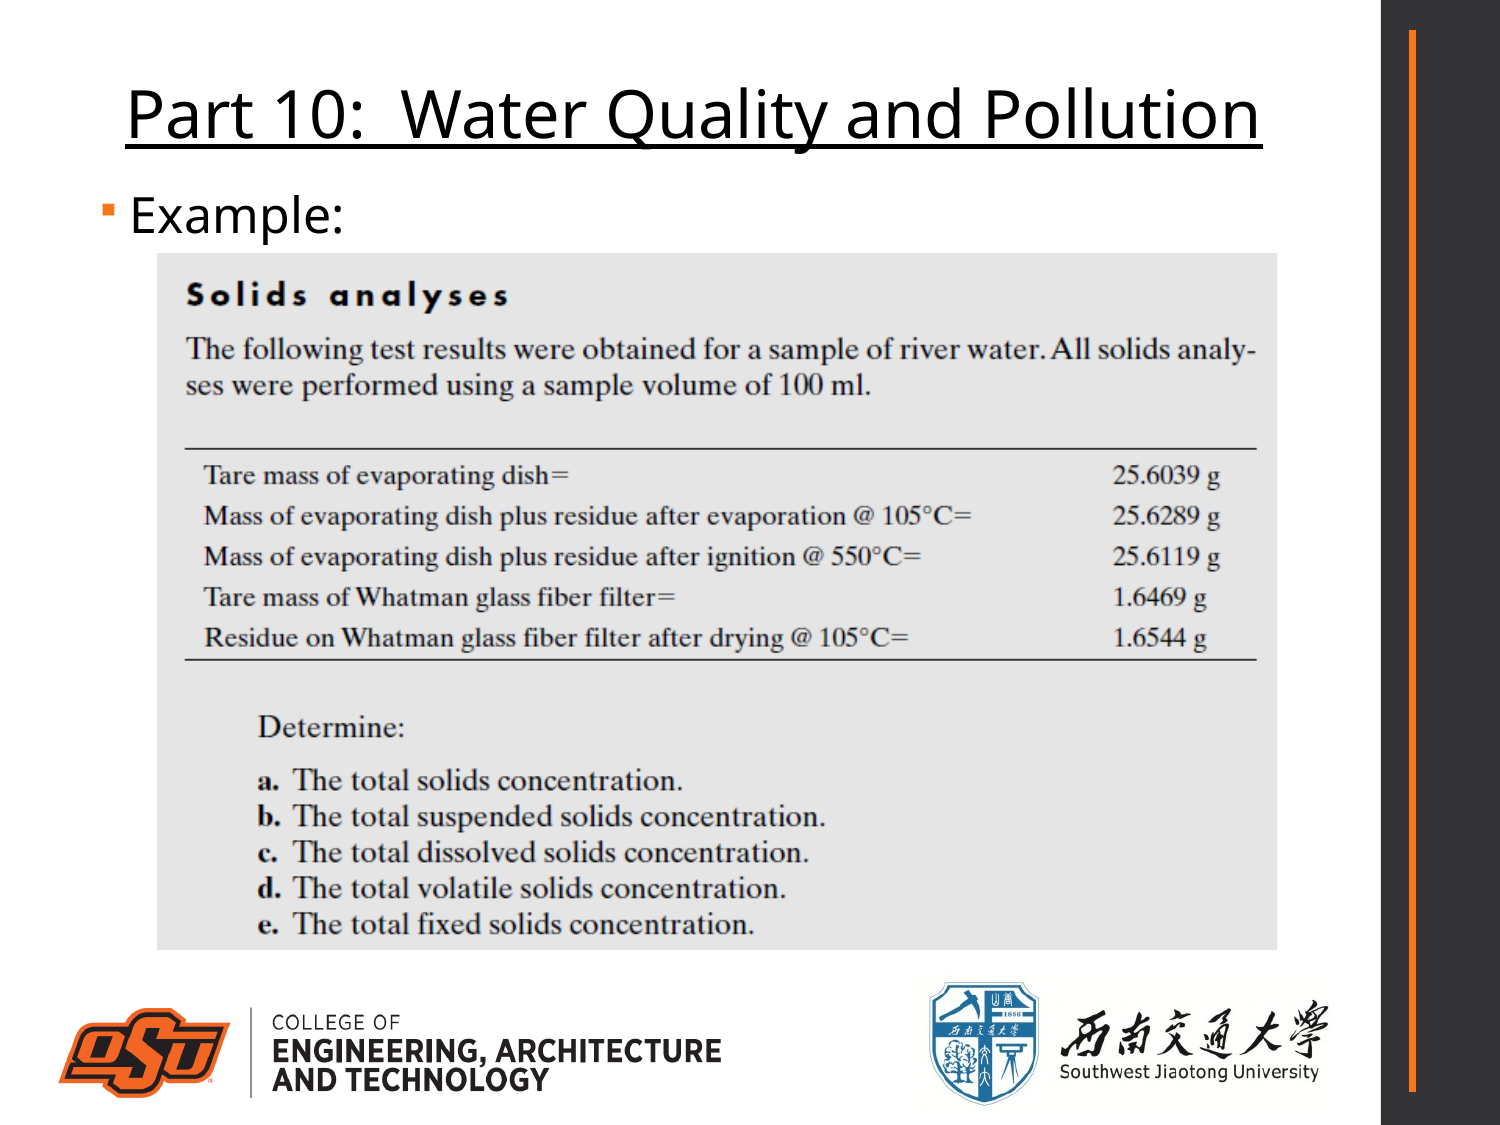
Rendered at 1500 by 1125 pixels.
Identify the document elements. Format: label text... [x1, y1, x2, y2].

list Example: [84, 180, 1300, 925]
picture [909, 974, 1335, 1113]
text_box Part 10: Water Quality and Pollution [110, 64, 1390, 292]
picture [49, 1000, 726, 1117]
picture [156, 252, 1294, 951]
